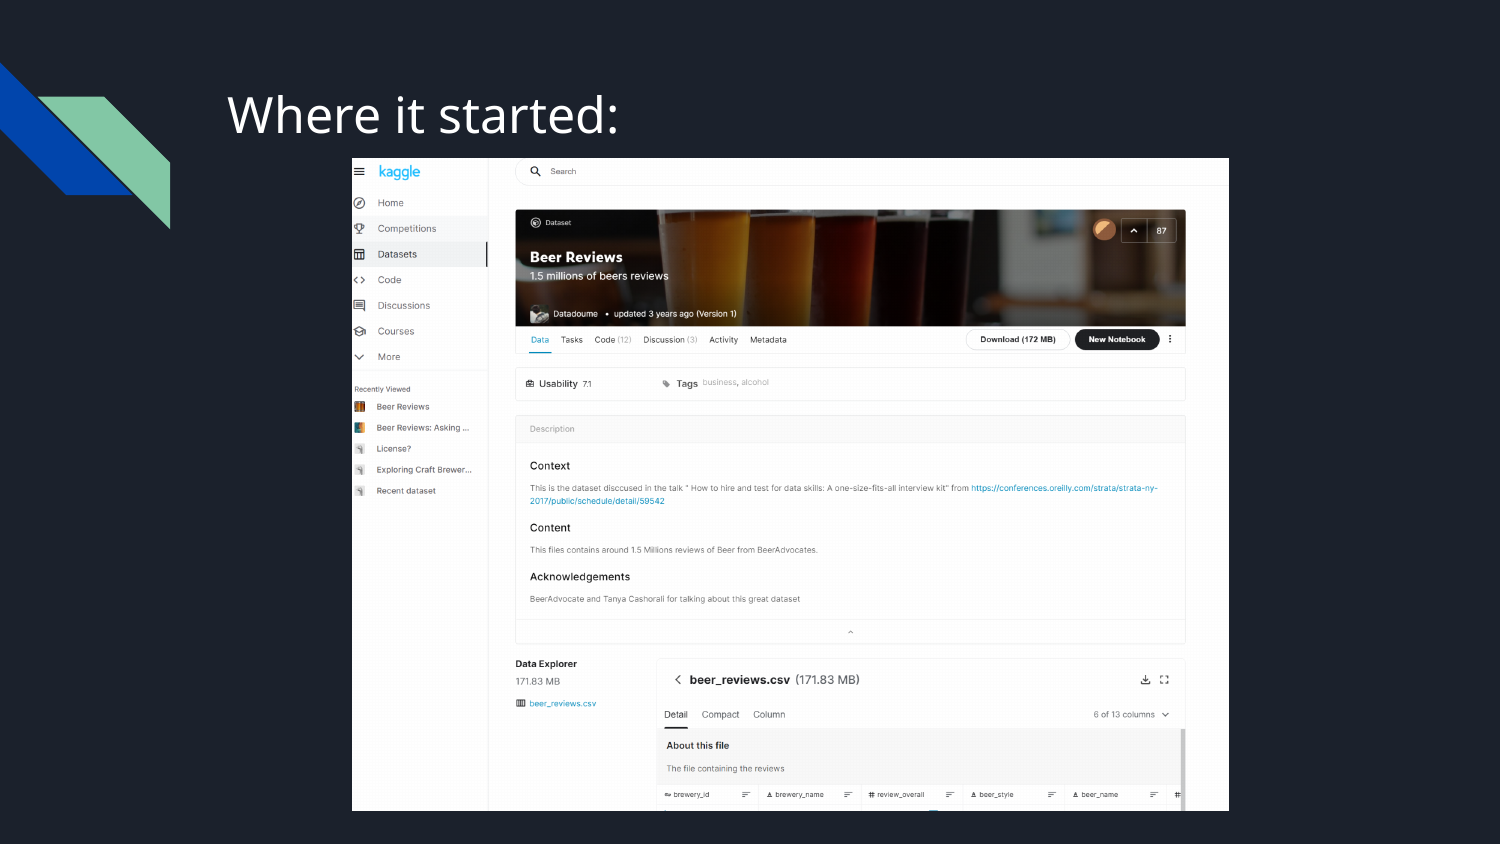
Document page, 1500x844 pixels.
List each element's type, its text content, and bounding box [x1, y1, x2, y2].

picture [351, 158, 1229, 811]
title Where it started: [212, 64, 1368, 215]
